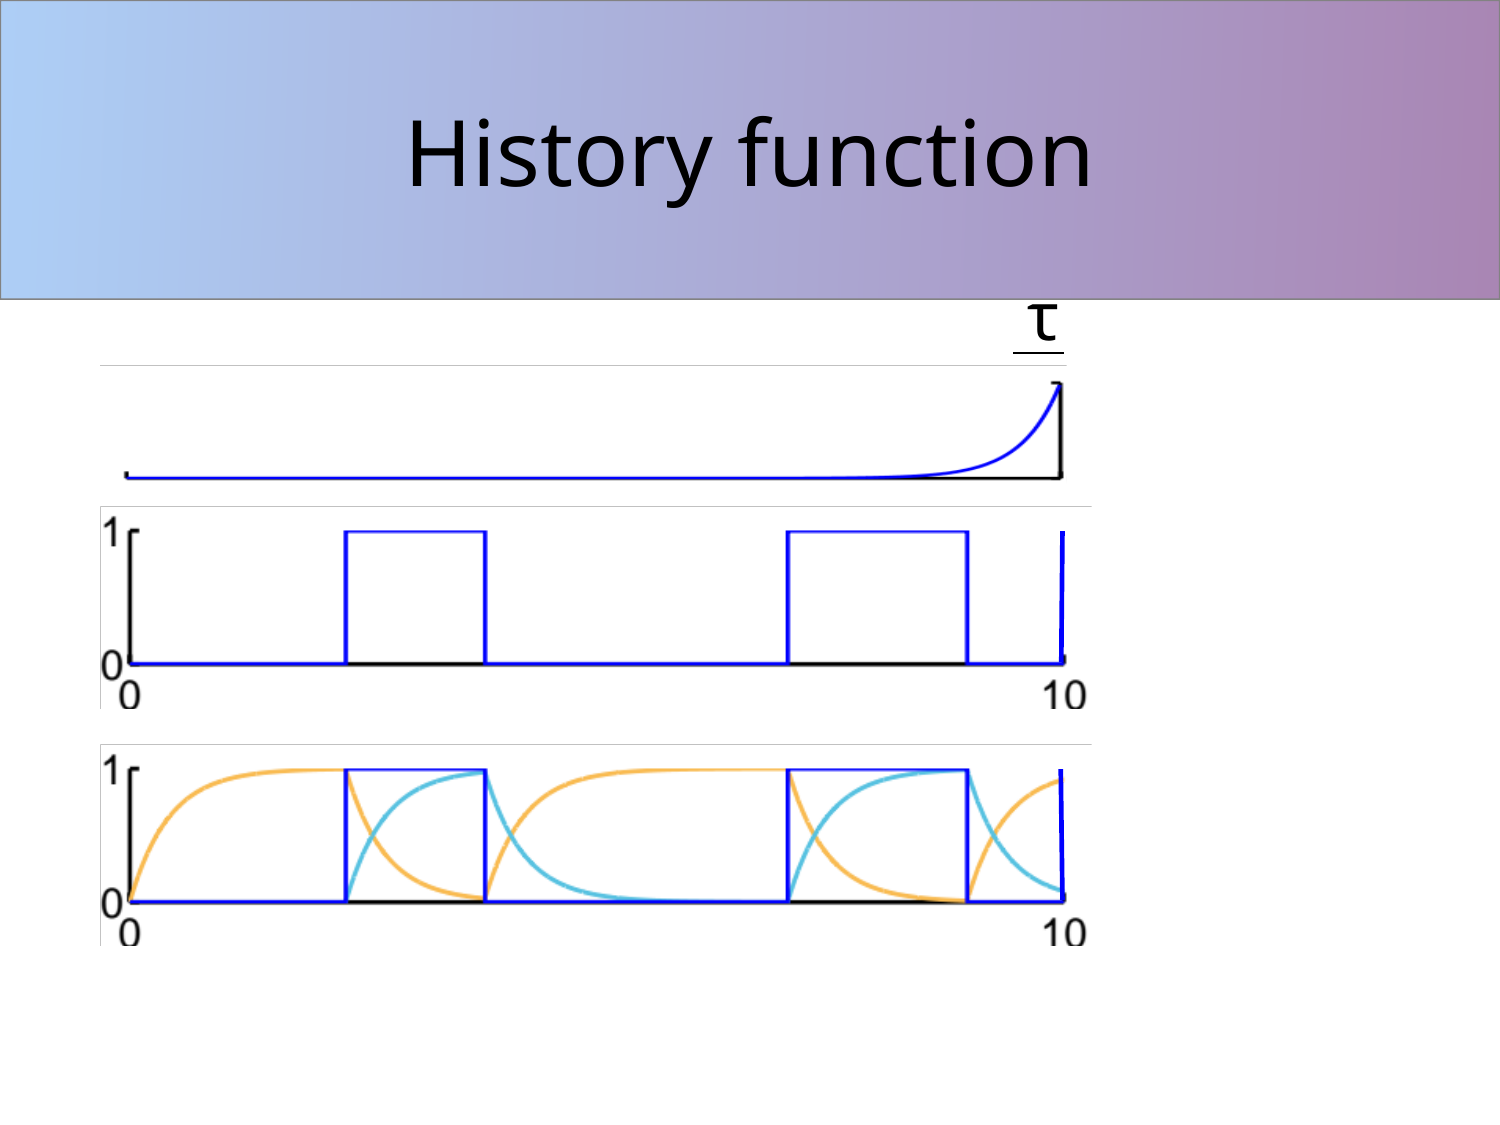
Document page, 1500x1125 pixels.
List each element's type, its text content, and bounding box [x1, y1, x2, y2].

picture [99, 360, 1067, 488]
text_box τ [1012, 266, 1271, 362]
title History function [0, 0, 1500, 300]
picture [99, 499, 1092, 709]
picture [99, 737, 1092, 946]
